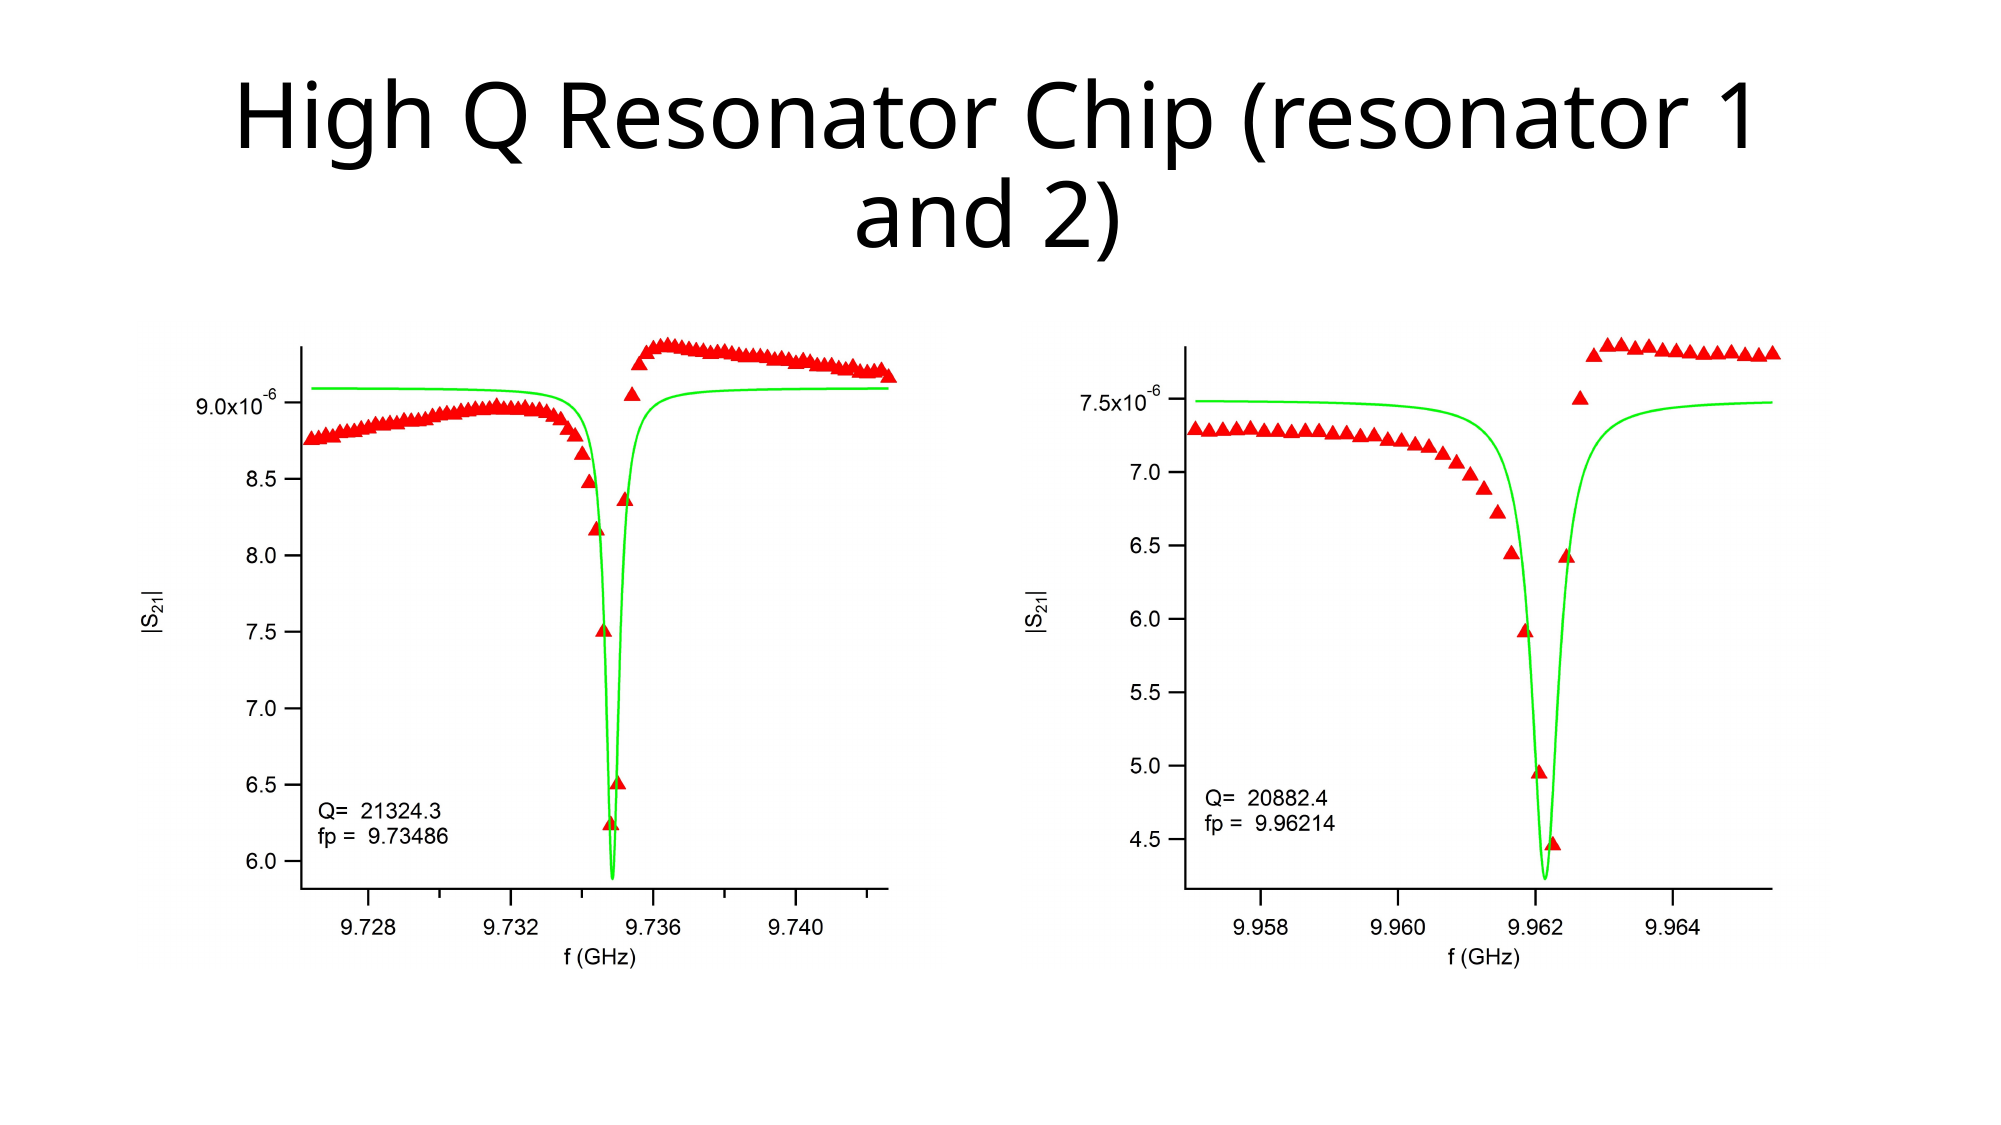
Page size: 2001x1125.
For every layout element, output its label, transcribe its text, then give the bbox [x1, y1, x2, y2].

picture [1021, 321, 1831, 969]
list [137, 321, 947, 969]
title High Q Resonator Chip (resonator 1 and 2) [137, 59, 1863, 278]
